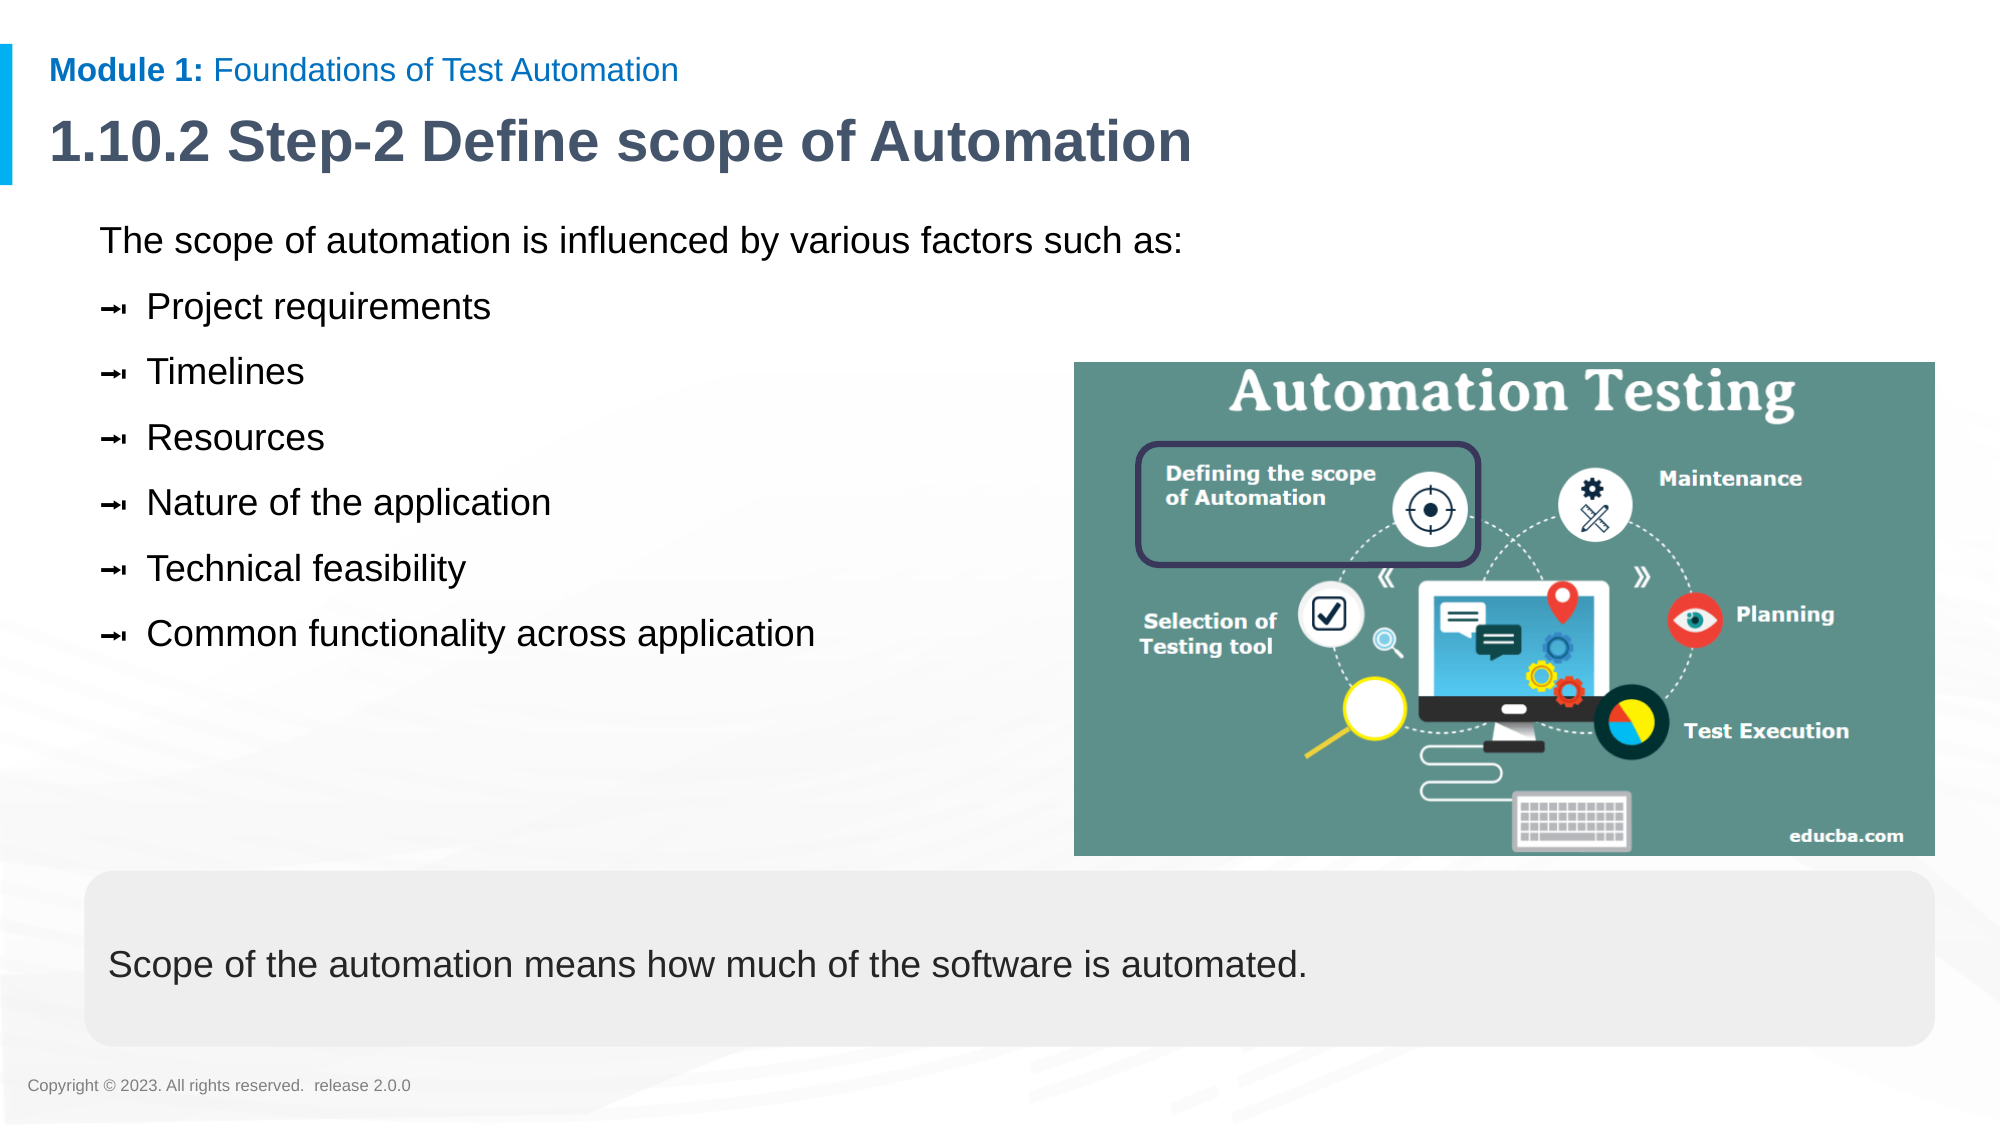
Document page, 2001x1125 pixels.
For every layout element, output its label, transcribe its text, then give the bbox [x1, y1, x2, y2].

title 1.10.2 Step-2 Define scope of Automation [34, 103, 1944, 185]
list The scope of automation is influenced by various factors such as: Project requirements Timelines Resources Nature of the application Technical feasibility Common functionality across application [84, 214, 1770, 894]
text_box Scope of the automation means how much of the software is automated. [84, 870, 1936, 1047]
picture [0, 0, 2000, 1125]
